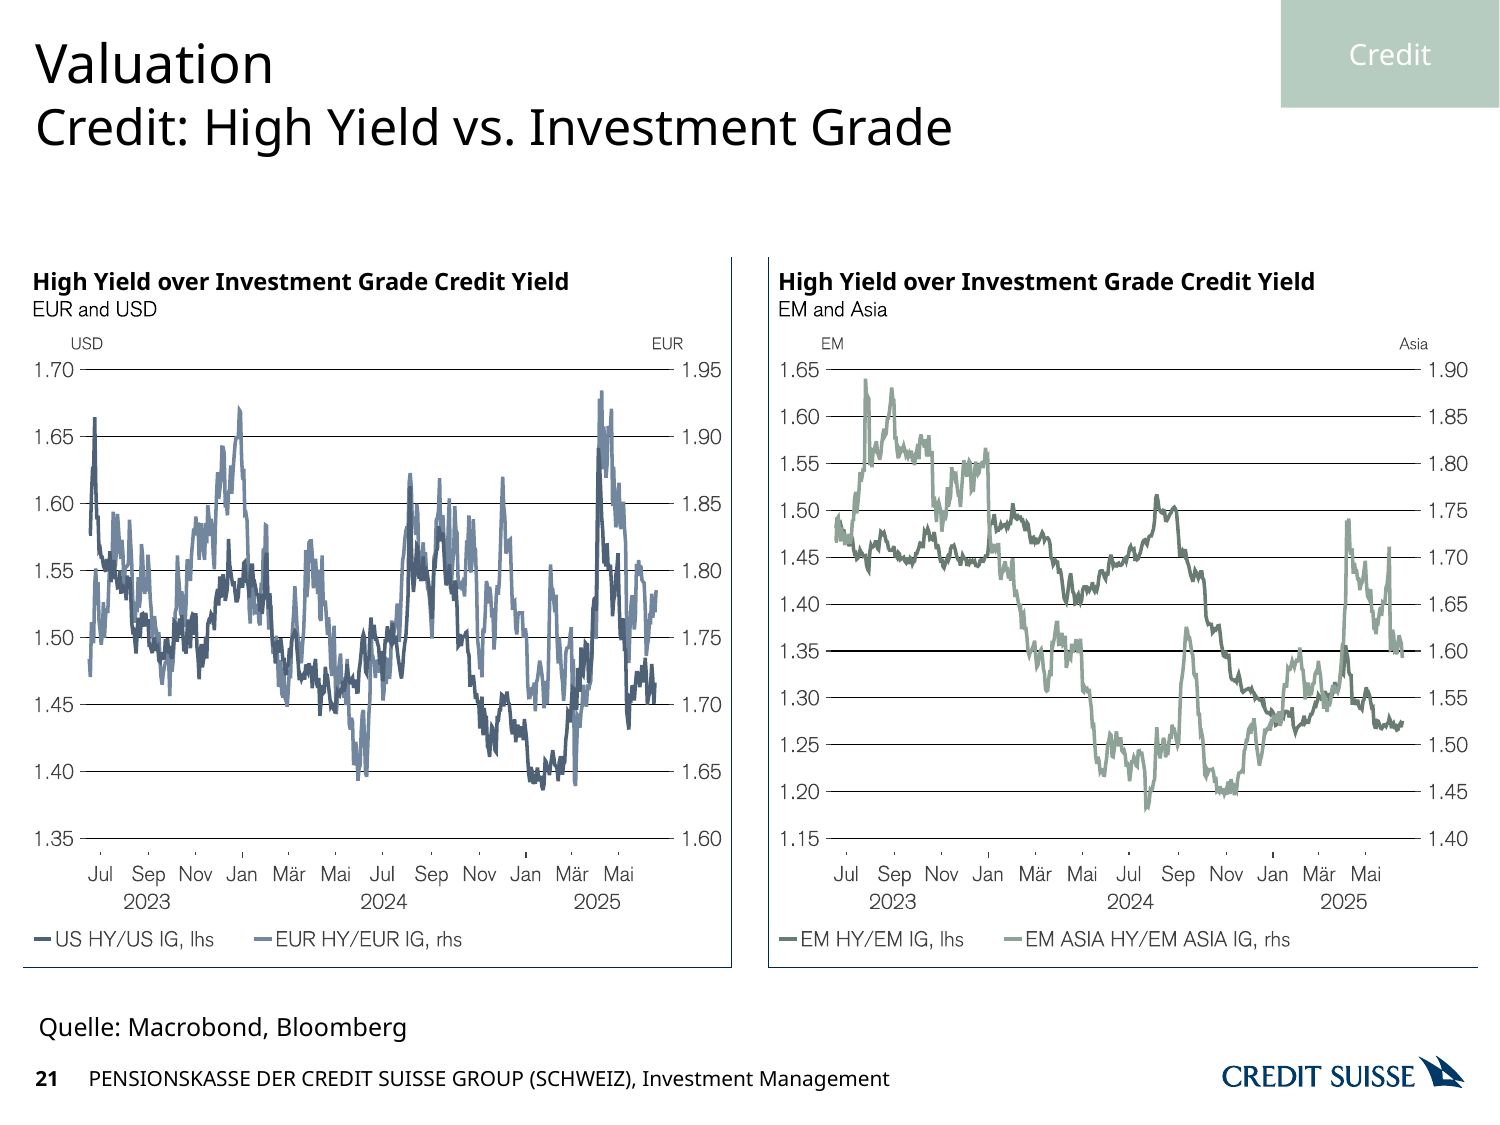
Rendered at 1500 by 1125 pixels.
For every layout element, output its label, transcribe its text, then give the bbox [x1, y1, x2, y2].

title Valuation [35, 36, 1280, 95]
footer PENSIONSKASSE DER CREDIT SUISSE GROUP (SCHWEIZ), Investment Management [88, 1067, 1128, 1093]
list Credit: High Yield vs. Investment Grade [35, 95, 1465, 157]
text_box Credit [1280, 0, 1500, 109]
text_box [23, 256, 732, 968]
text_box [768, 256, 1478, 968]
text_box Quelle: Macrobond, Bloomberg [38, 1011, 409, 1042]
slide_number 21 [35, 1067, 83, 1093]
